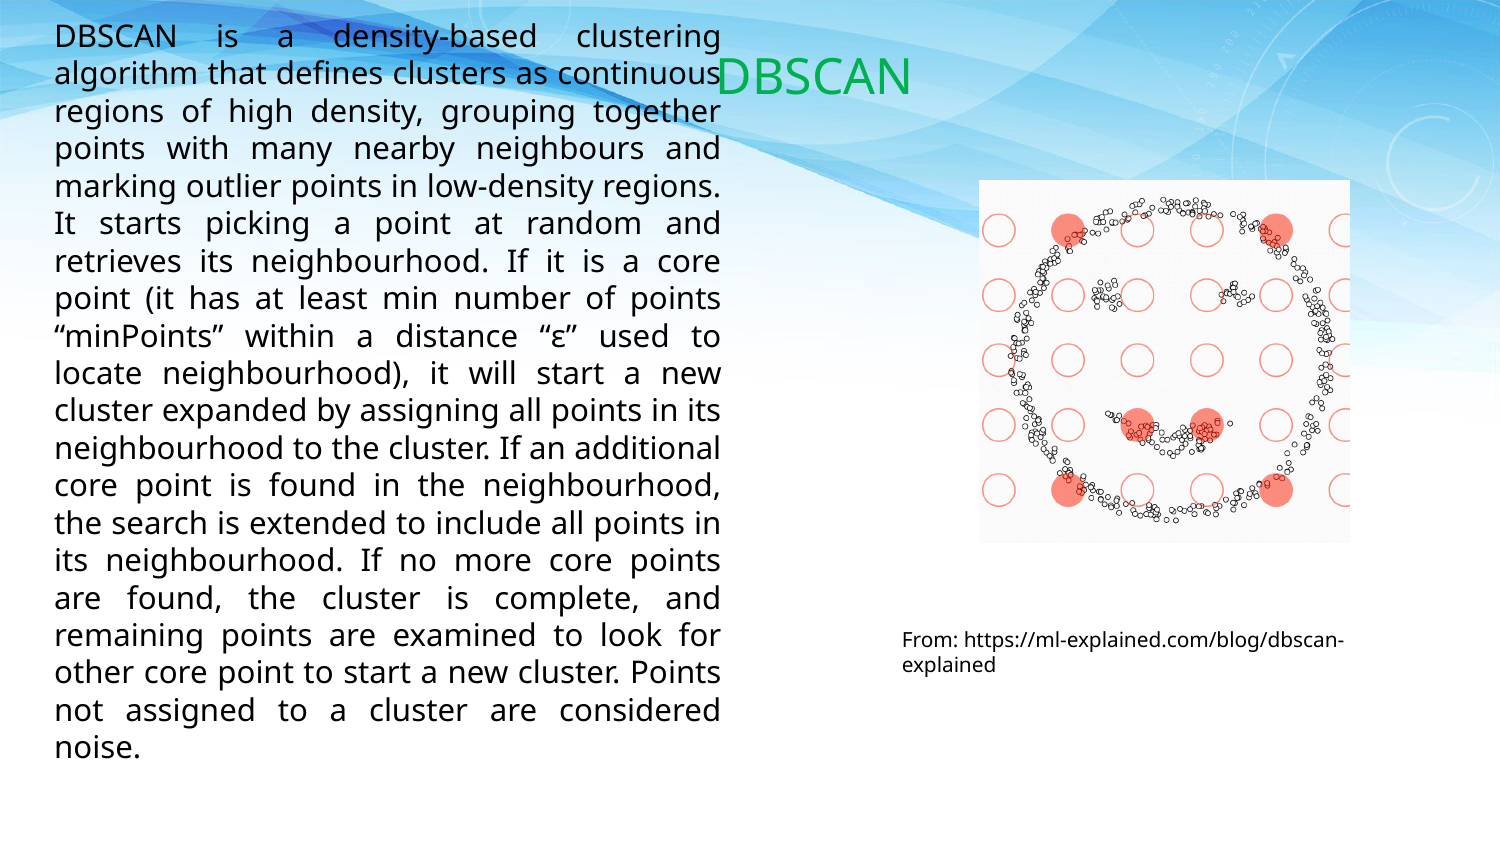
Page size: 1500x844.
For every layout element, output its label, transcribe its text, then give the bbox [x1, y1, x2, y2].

text_box DBSCAN is a density-based clustering algorithm that defines clusters as continuous regions of high density, grouping together points with many nearby neighbours and marking outlier points in low-density regions. It starts picking a point at random and retrieves its neighbourhood. If it is a core point (it has at least min number of points “minPoints” within a distance “ε” used to locate neighbourhood), it will start a new cluster expanded by assigning all points in its neighbourhood to the cluster. If an additional core point is found in the neighbourhood, the search is extended to include all points in its neighbourhood. If no more core points are found, the cluster is complete, and remaining points are examined to look for other core point to start a new cluster. Points not assigned to a cluster are considered noise. [39, 8, 738, 818]
text_box From: https://ml-explained.com/blog/dbscan-explained [887, 619, 1451, 685]
picture [0, 0, 1500, 844]
text_box DBSCAN [738, 36, 1371, 112]
